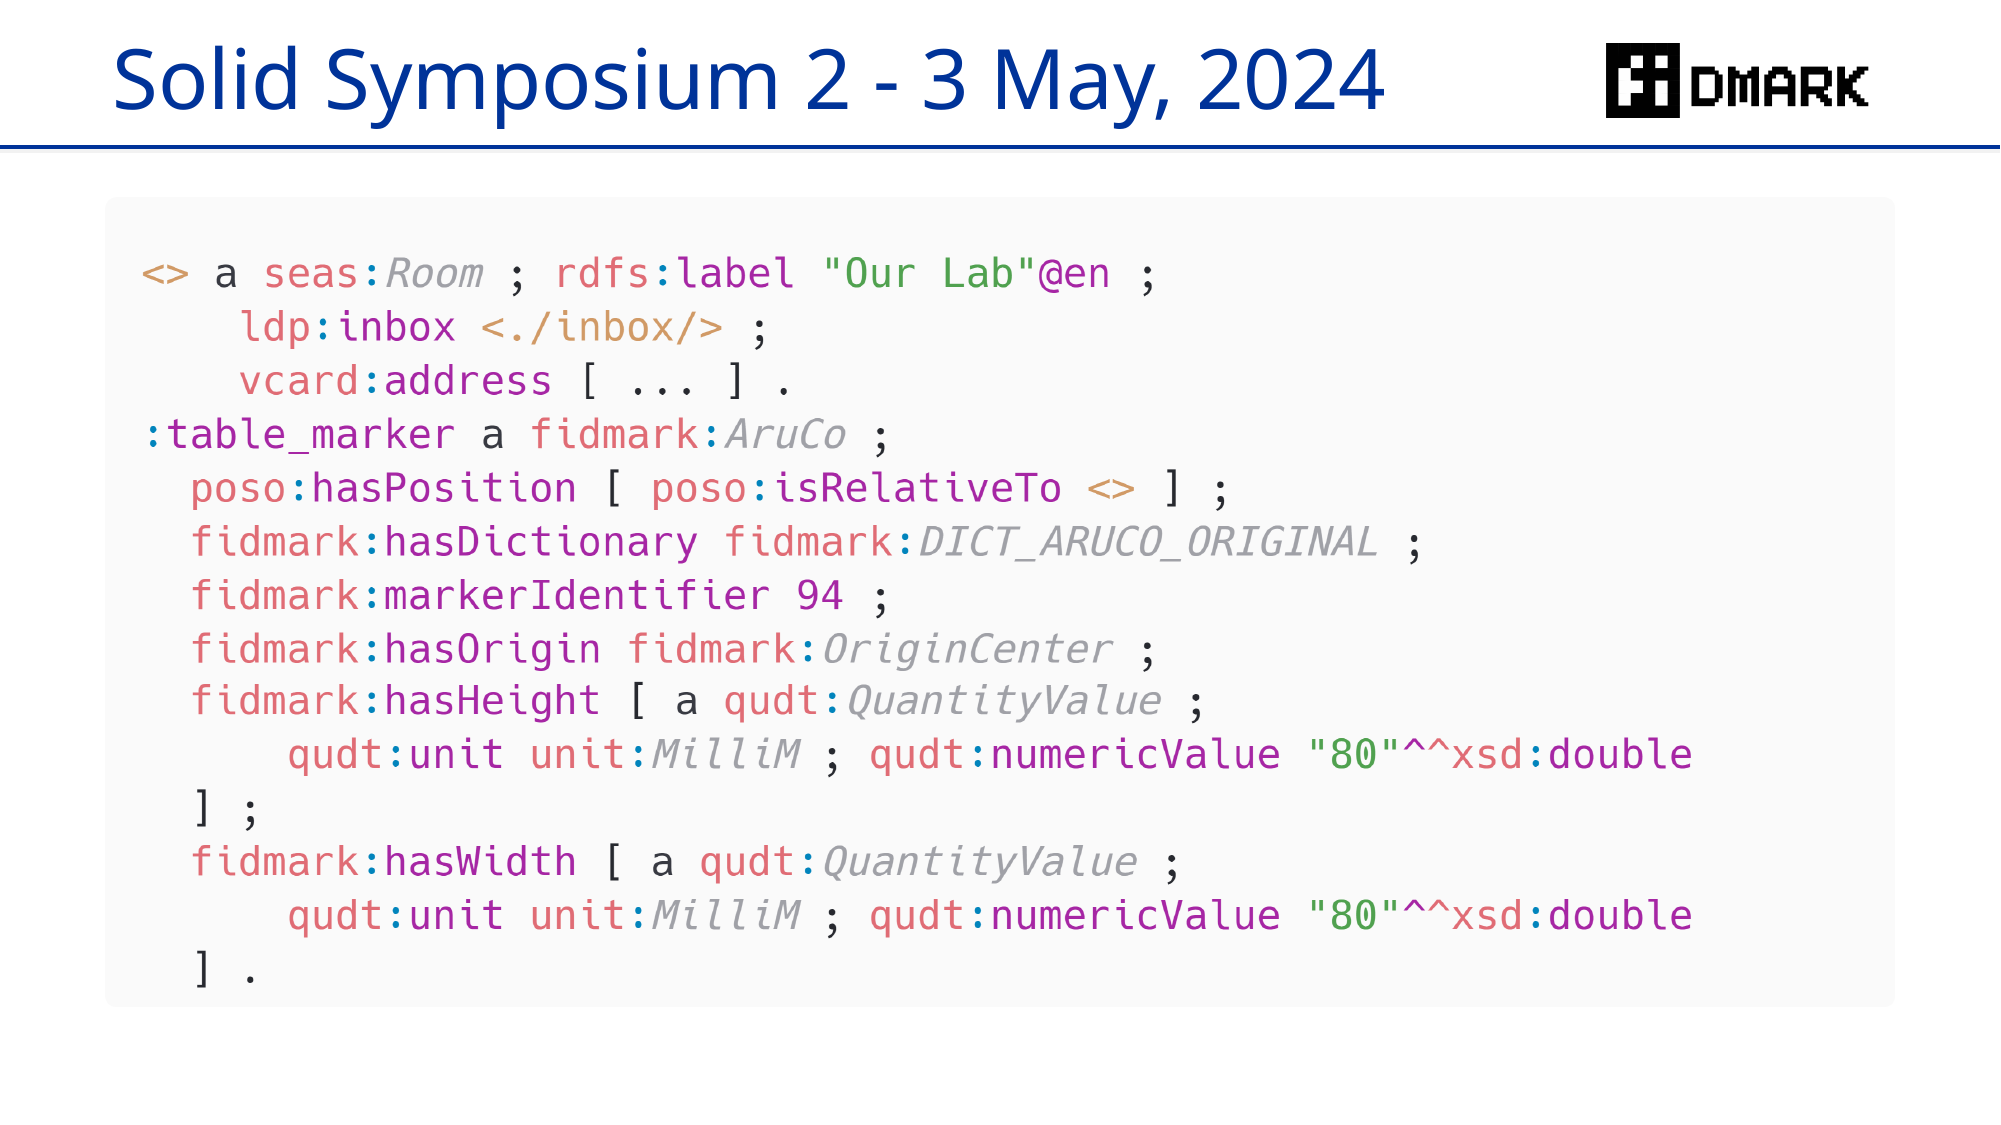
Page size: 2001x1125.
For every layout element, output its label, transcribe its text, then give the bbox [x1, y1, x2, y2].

picture [1606, 43, 1871, 118]
picture [105, 196, 1895, 1007]
title Solid Symposium 2 - 3 May, 2024 [97, 33, 1524, 131]
